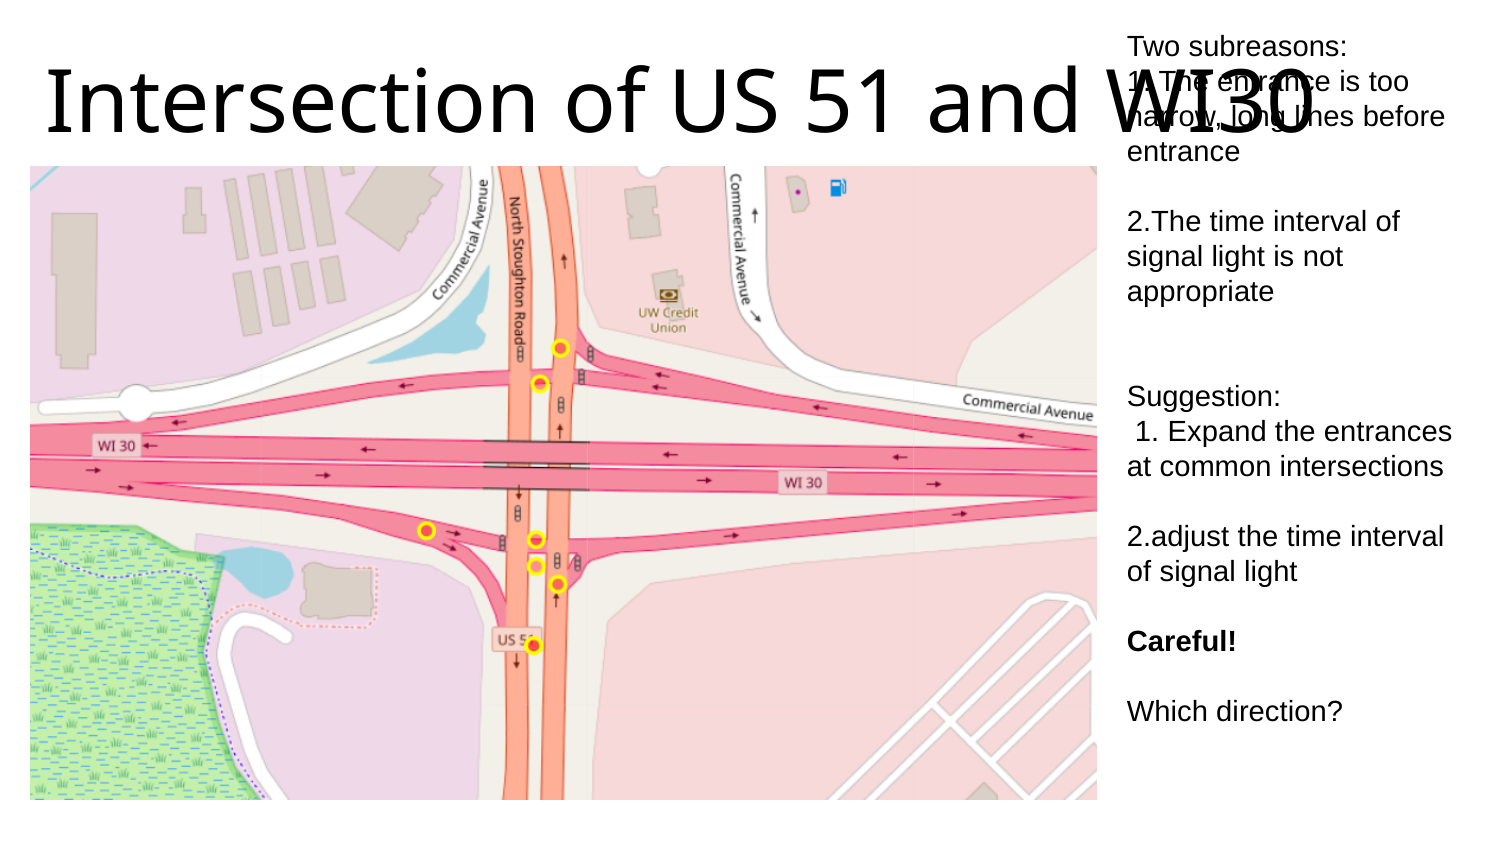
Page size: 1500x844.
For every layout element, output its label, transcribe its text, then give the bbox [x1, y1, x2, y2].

text_box Two subreasons: 1. The entrance is too narrow, long lines before entrance 2.The time interval of signal light is not appropriate Suggestion: 1. Expand the entrances at common intersections 2.adjust the time interval of signal light Careful! Which direction? [1111, 12, 1492, 821]
title Intersection of US 51 and WI30 [30, 29, 1111, 124]
picture [30, 166, 1097, 800]
